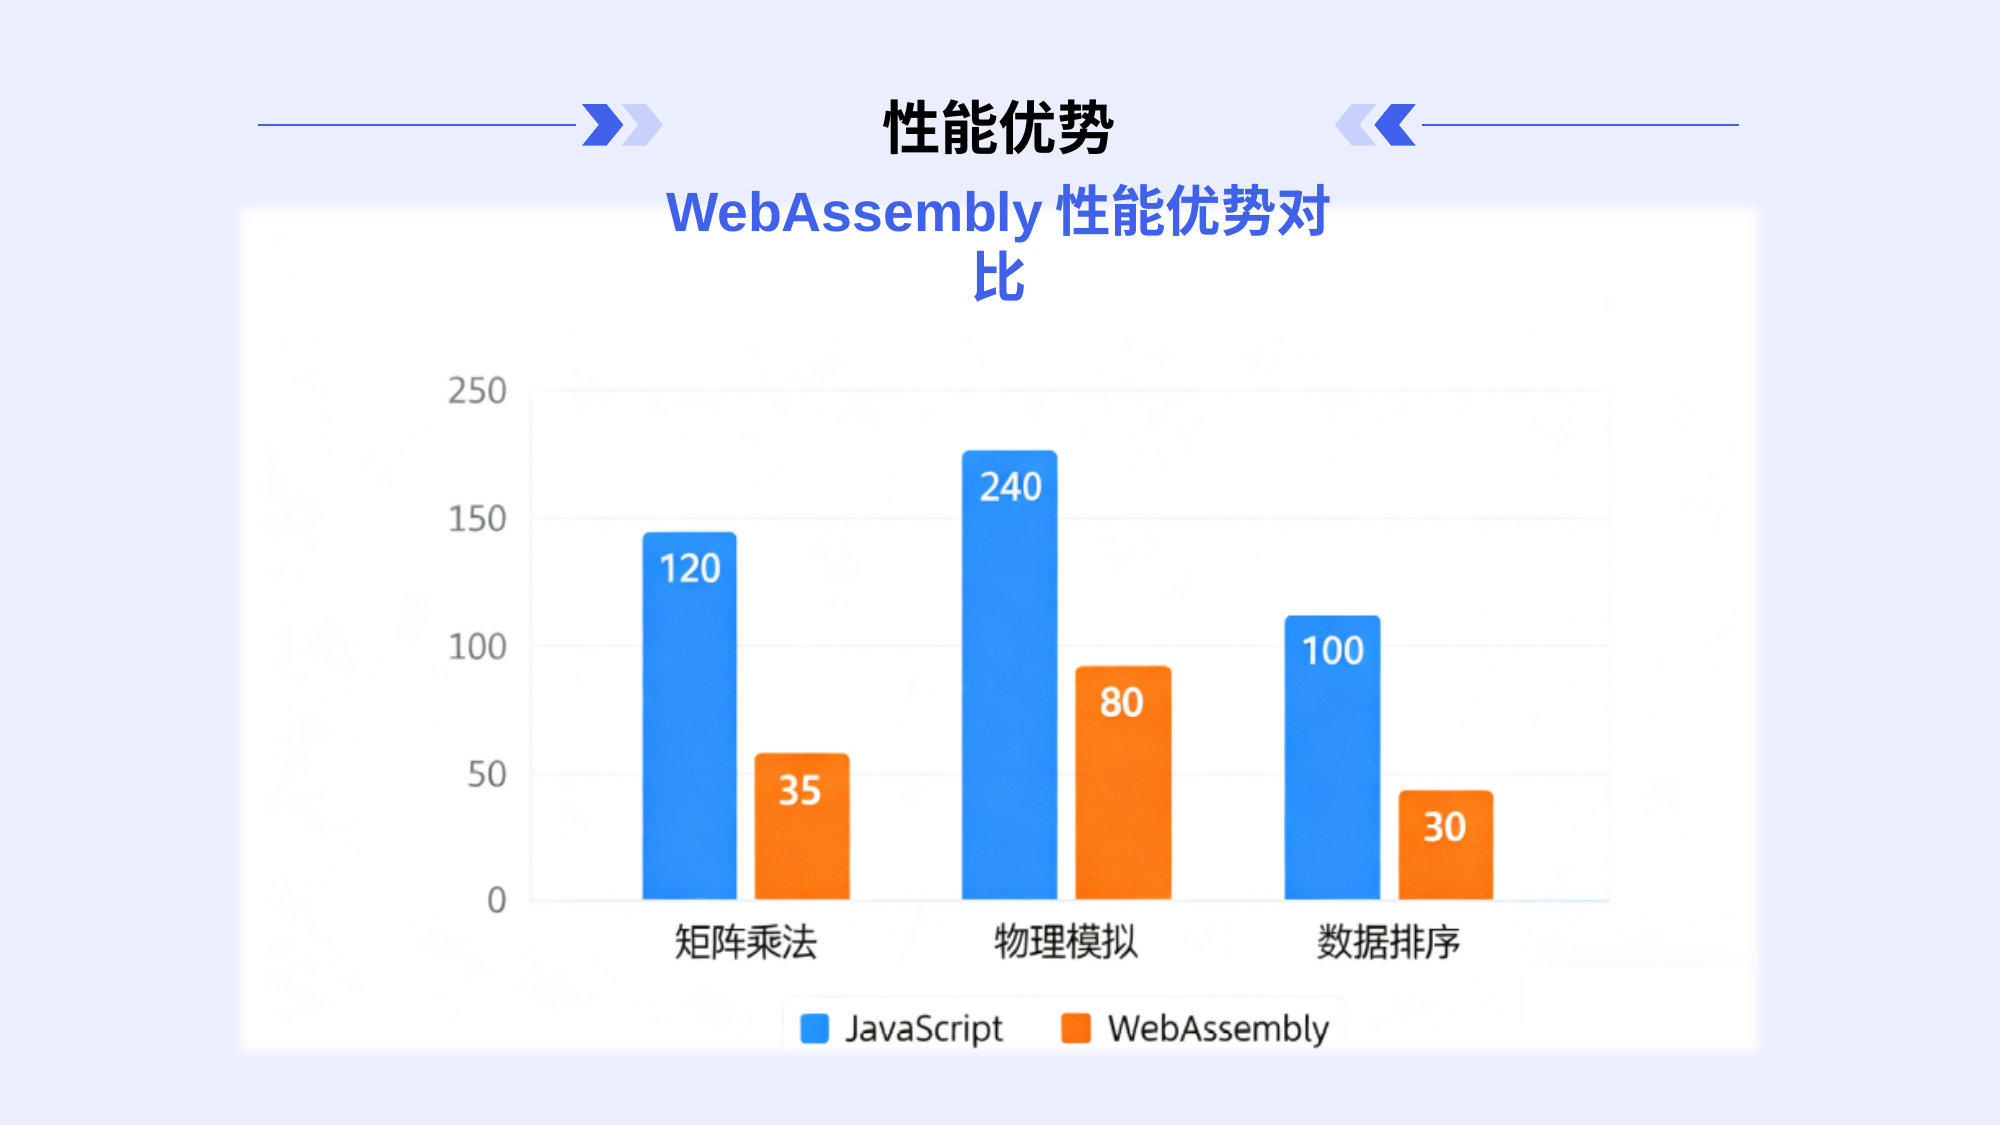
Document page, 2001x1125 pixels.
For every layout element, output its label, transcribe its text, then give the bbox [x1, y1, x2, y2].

title 性能优势 [644, 21, 1354, 168]
picture [231, 198, 1769, 1063]
text_box WebAssembly性能优势对比 [644, 168, 1354, 198]
